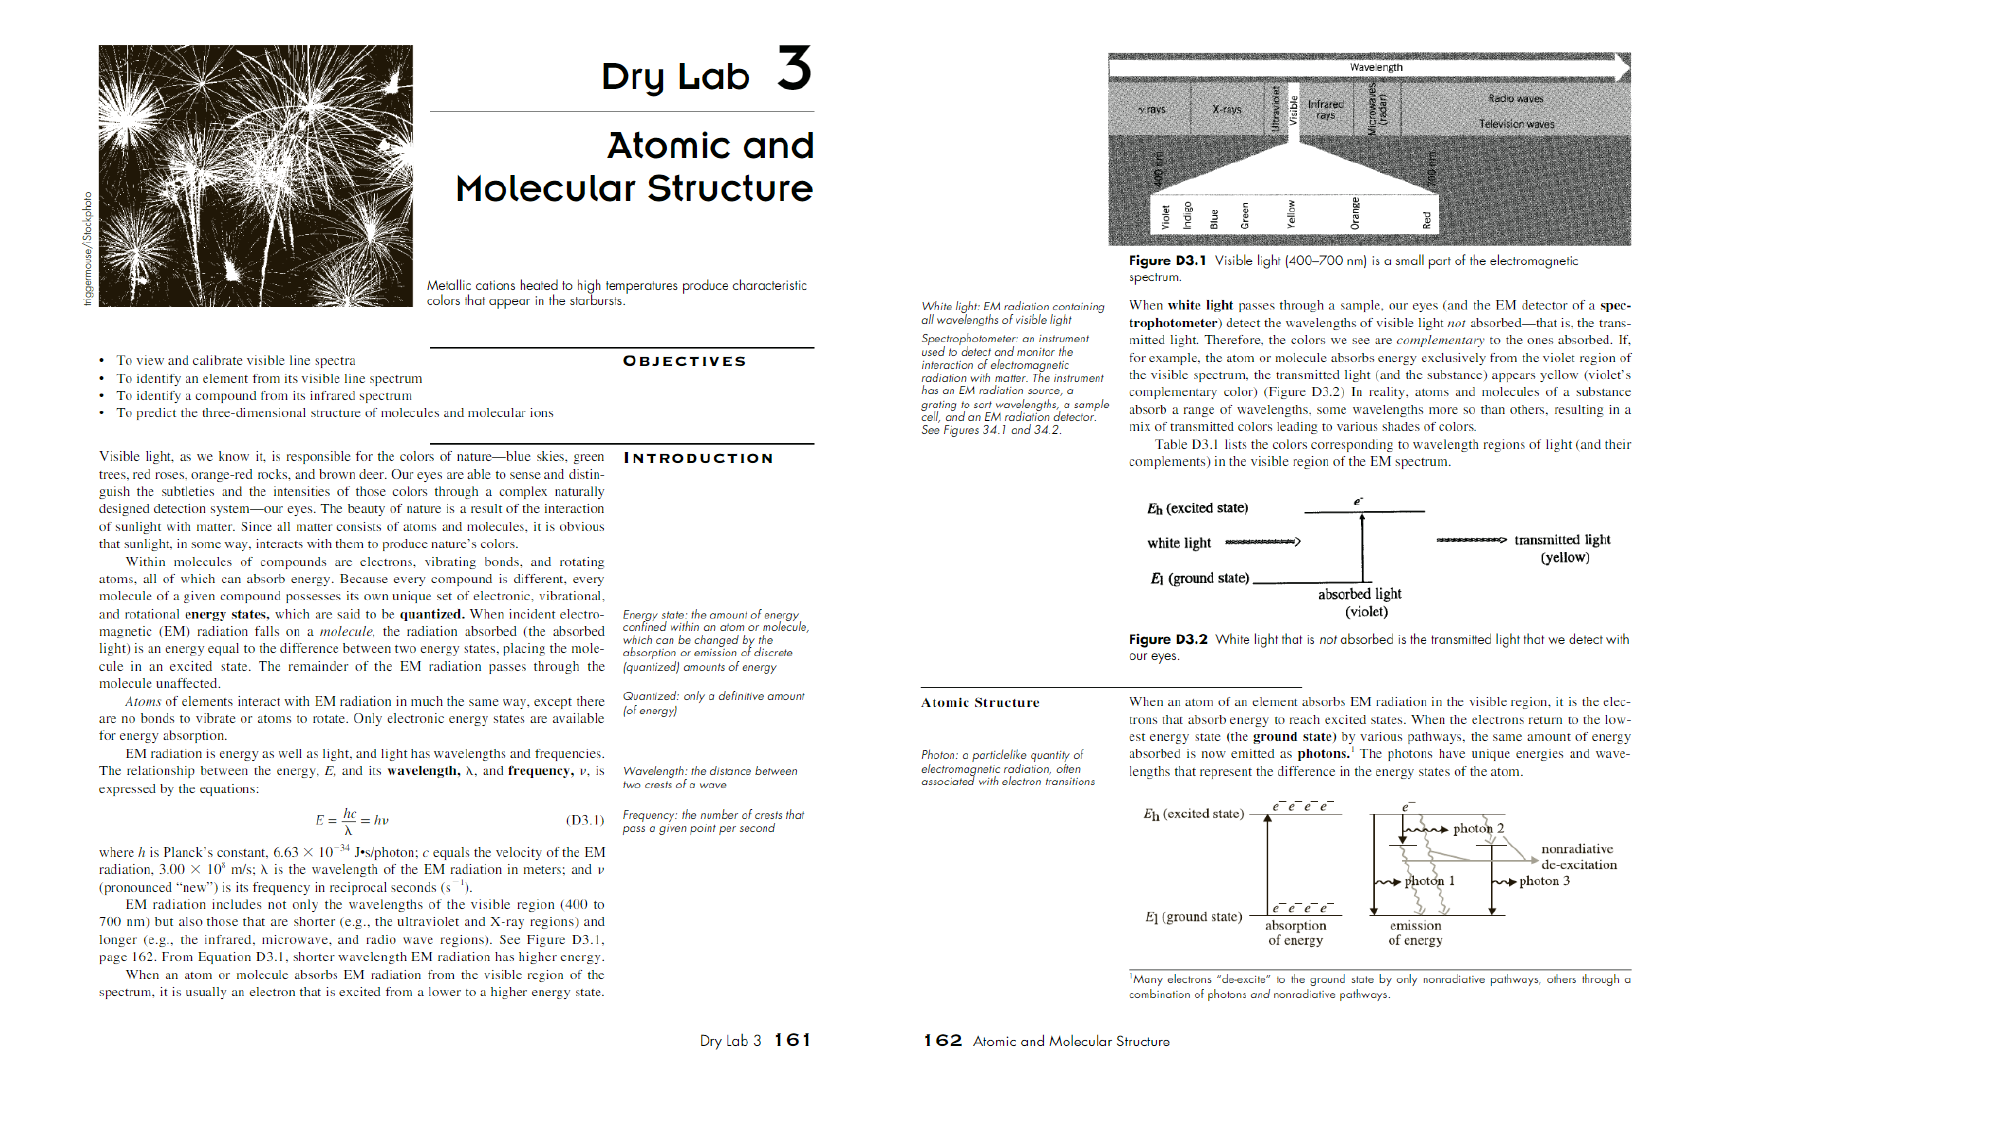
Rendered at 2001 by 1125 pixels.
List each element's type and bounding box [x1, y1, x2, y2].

picture [0, 0, 840, 1125]
picture [902, 0, 1736, 1125]
